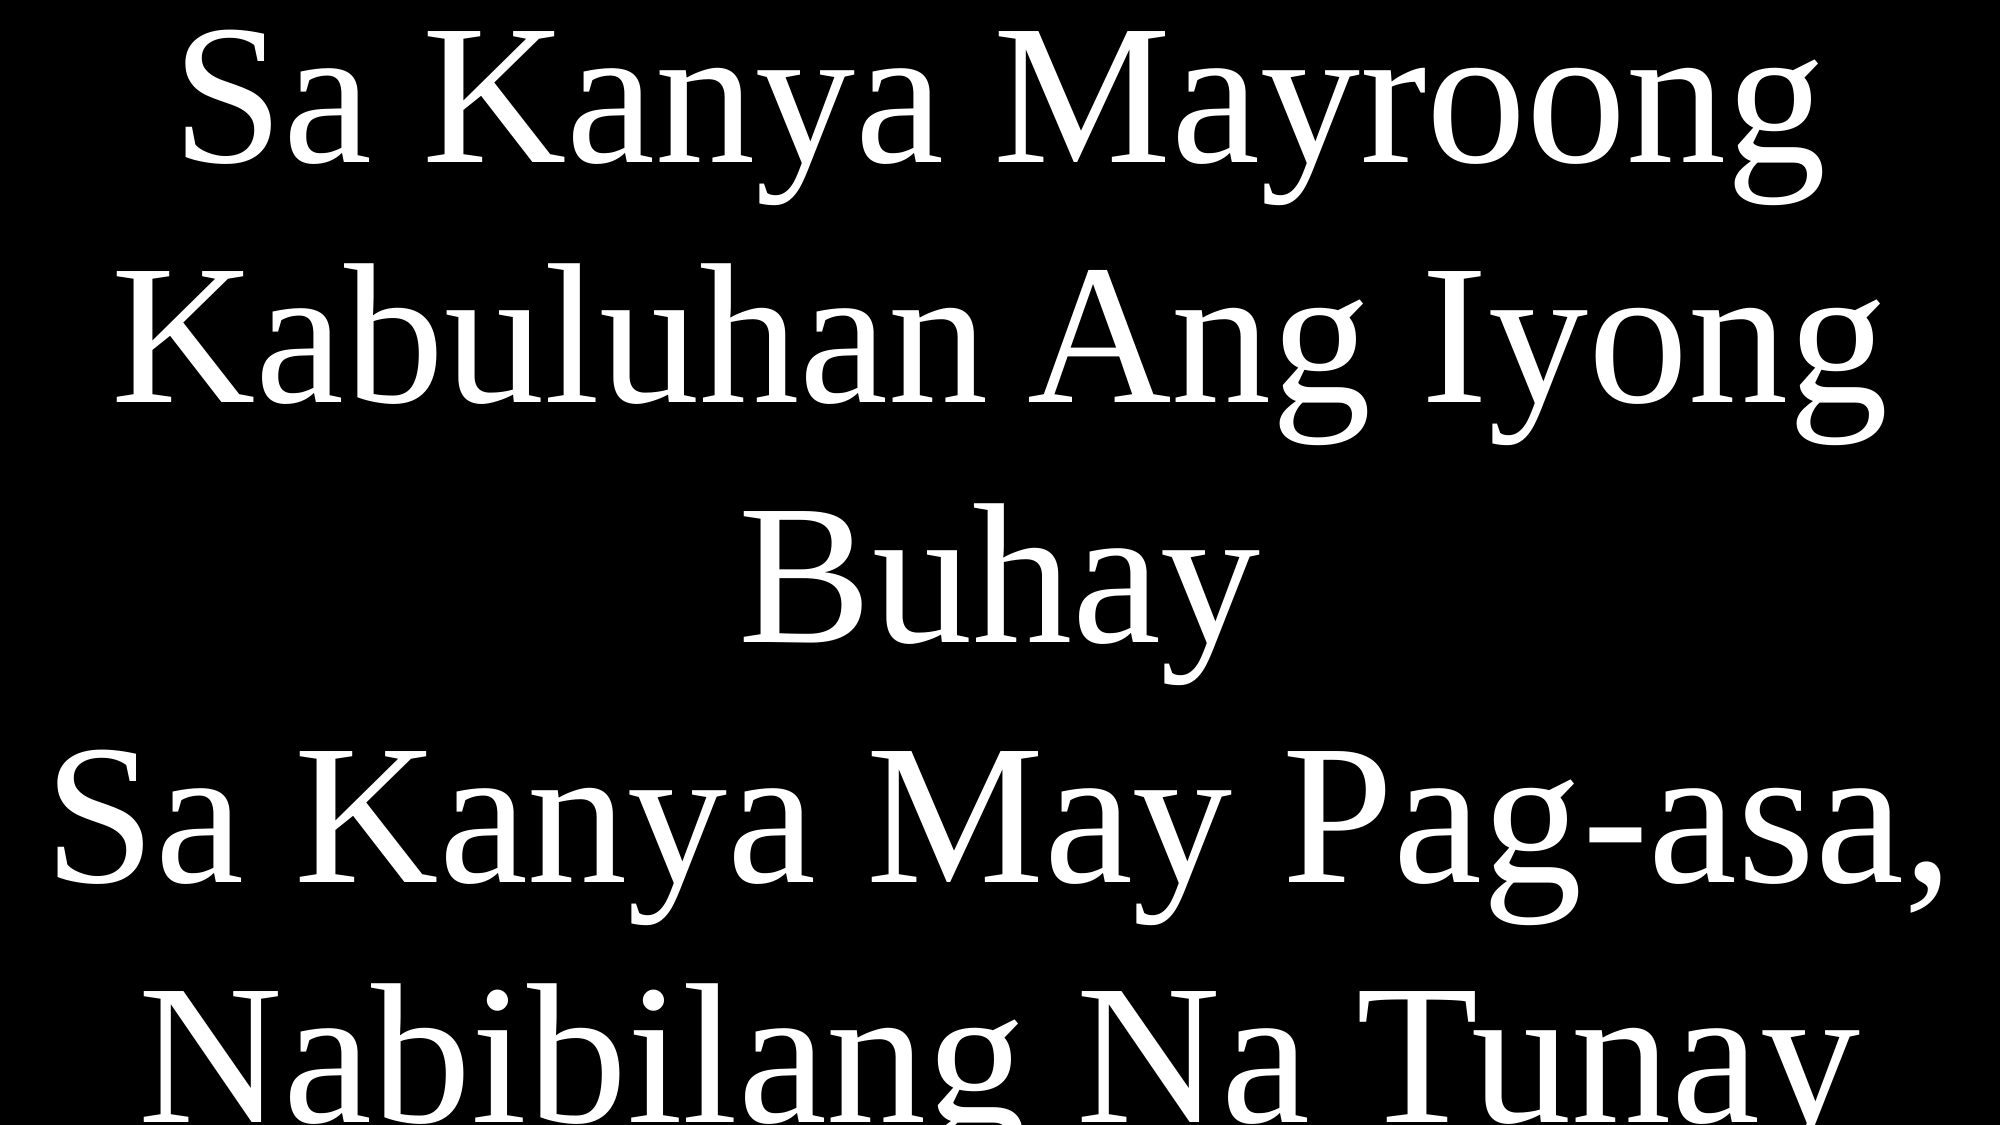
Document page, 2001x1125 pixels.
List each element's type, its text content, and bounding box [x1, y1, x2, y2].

text_box Sa Kanya Mayroong Kabuluhan Ang Iyong Buhay Sa Kanya May Pag-asa, Nabibilang Na Tunay [0, 0, 2000, 1125]
